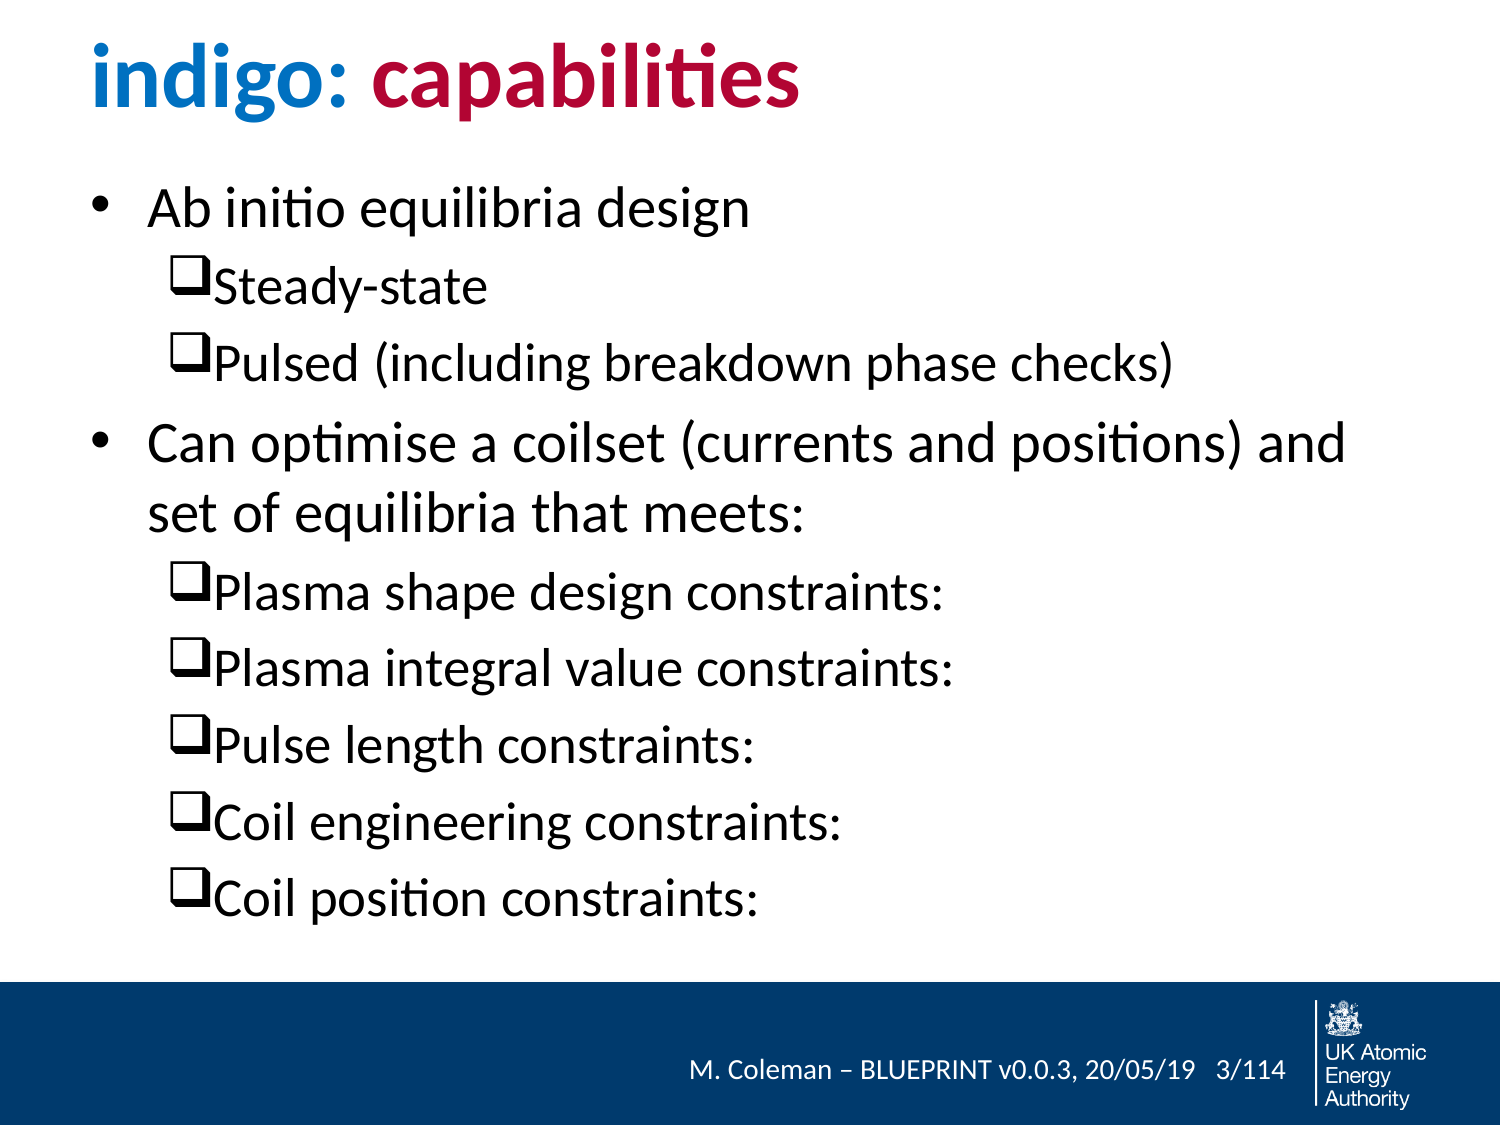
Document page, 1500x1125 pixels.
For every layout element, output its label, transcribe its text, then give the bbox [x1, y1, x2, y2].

picture [1315, 1000, 1426, 1110]
title indigo: capabilities [75, 7, 1425, 135]
